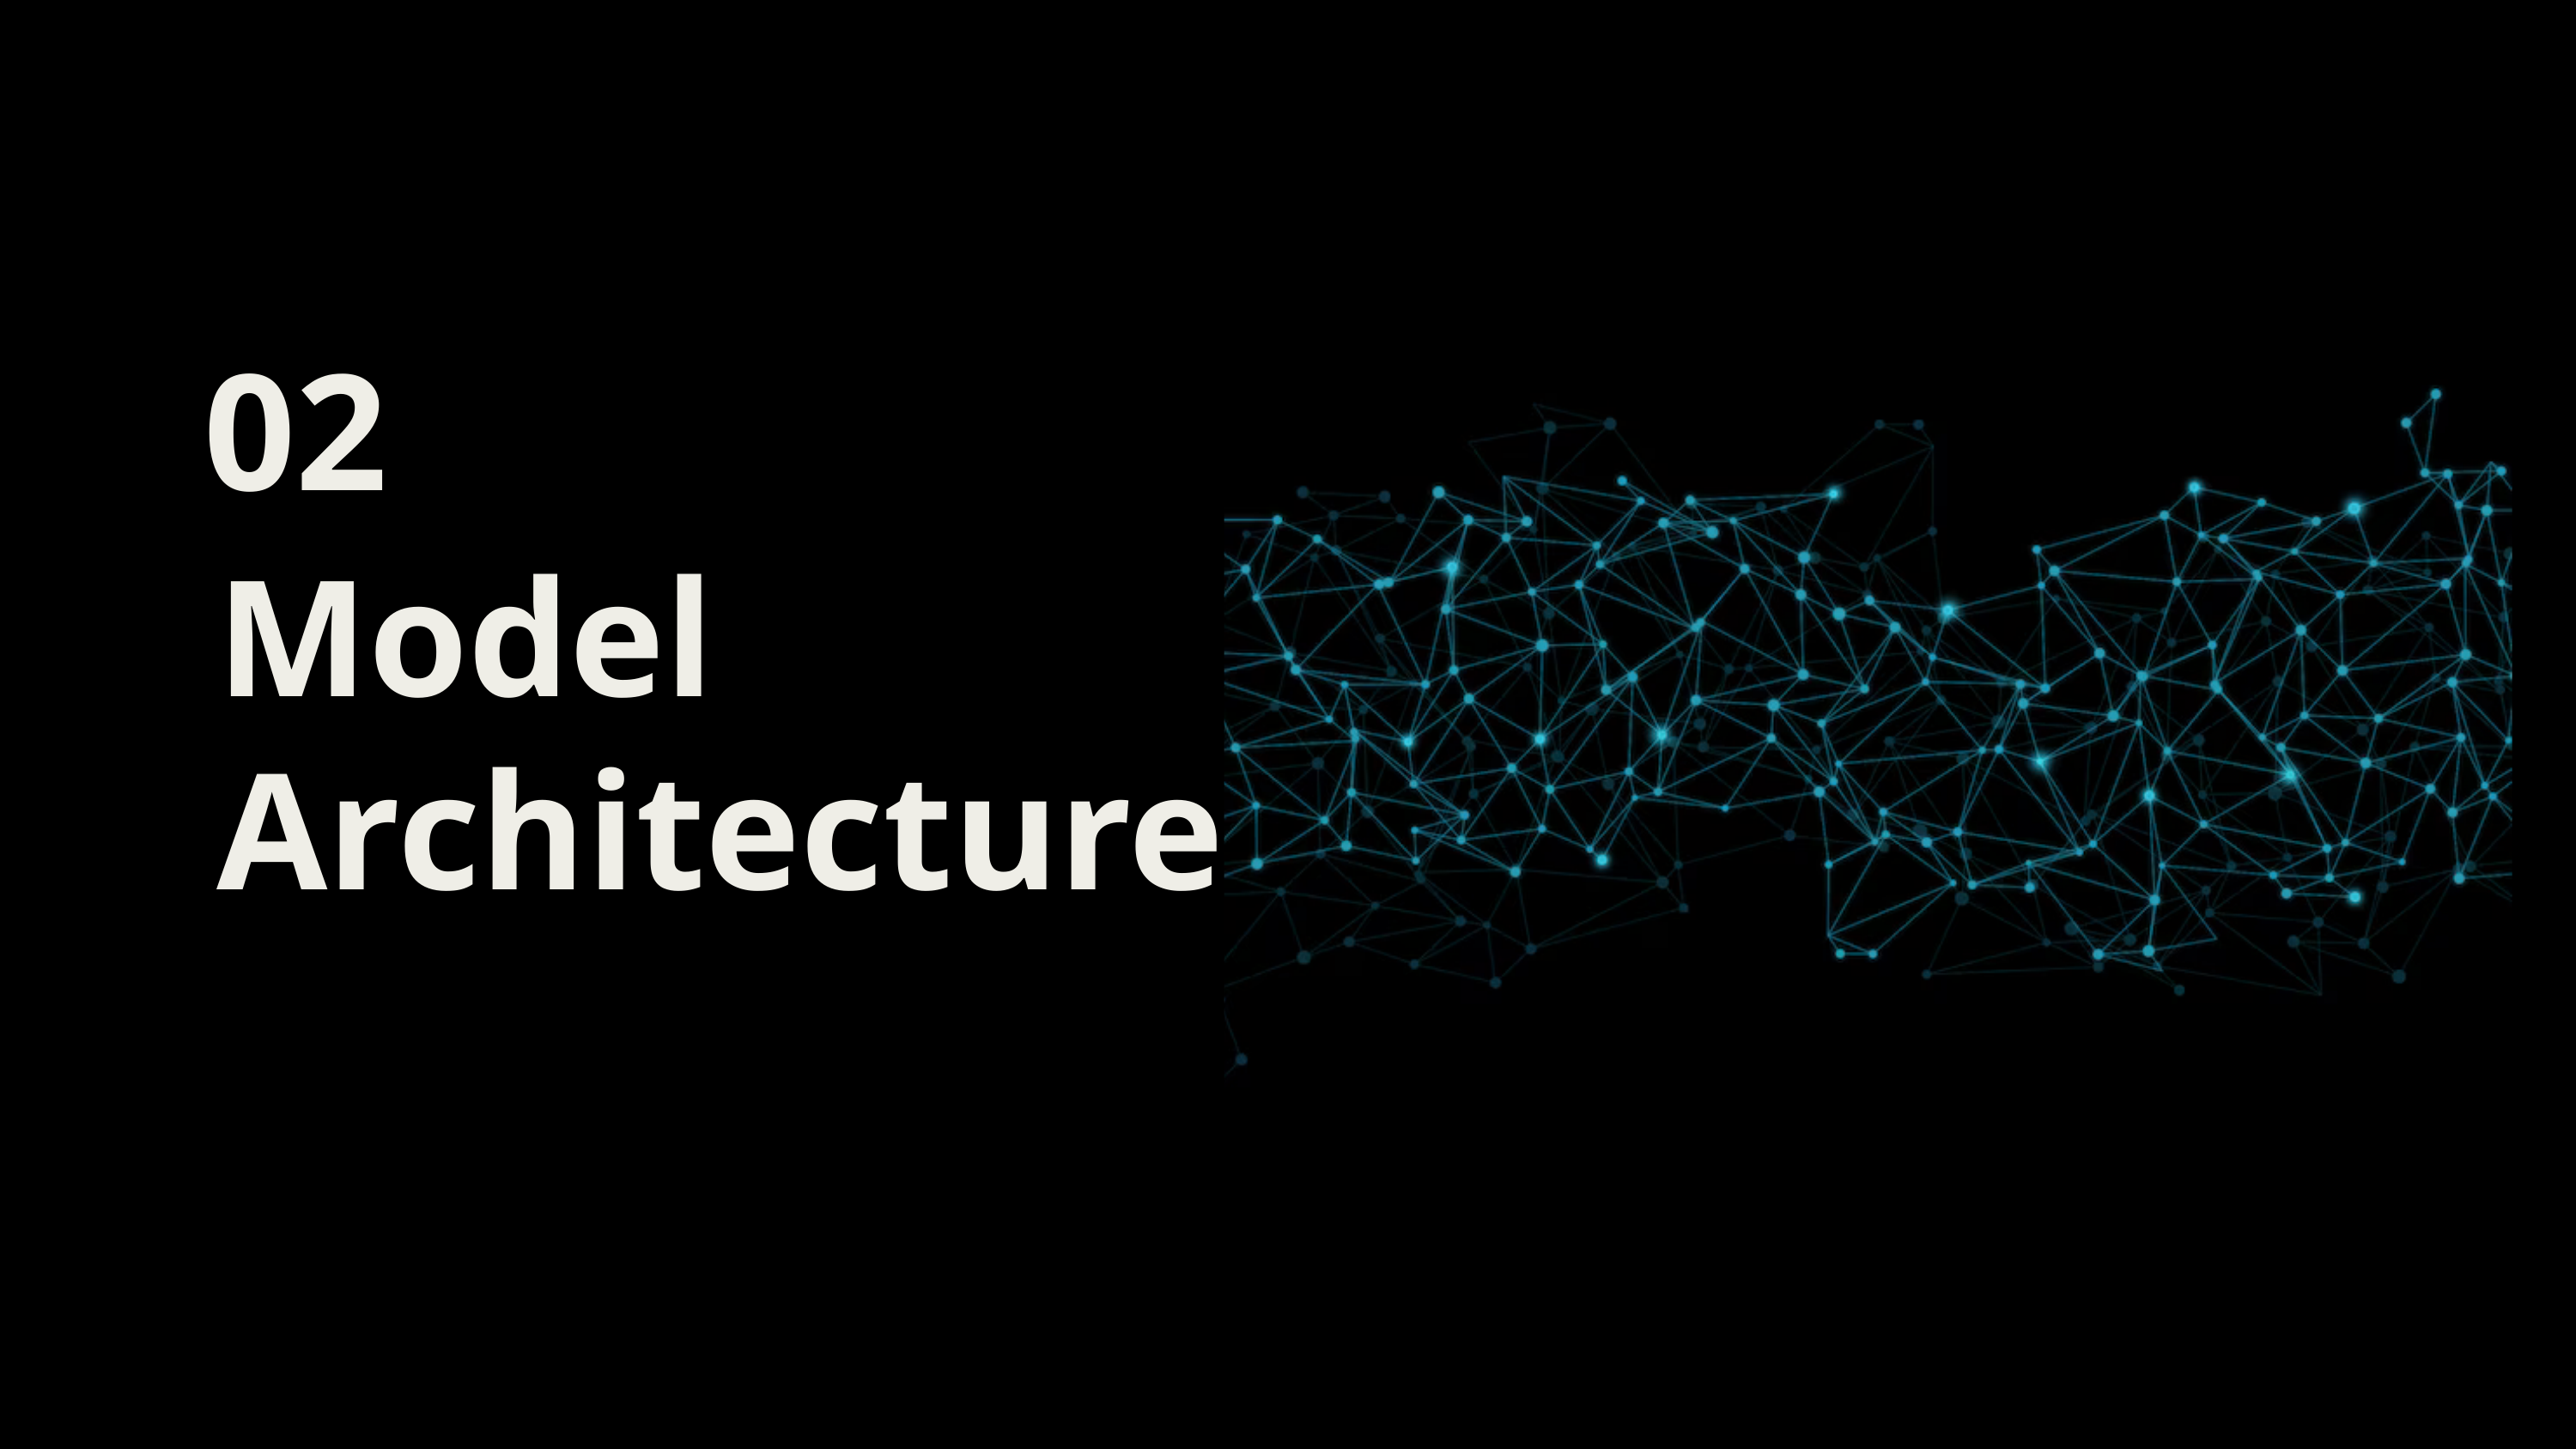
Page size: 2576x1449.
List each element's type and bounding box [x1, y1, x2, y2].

text_box [0, 0, 2576, 1449]
text_box [204, 276, 553, 524]
